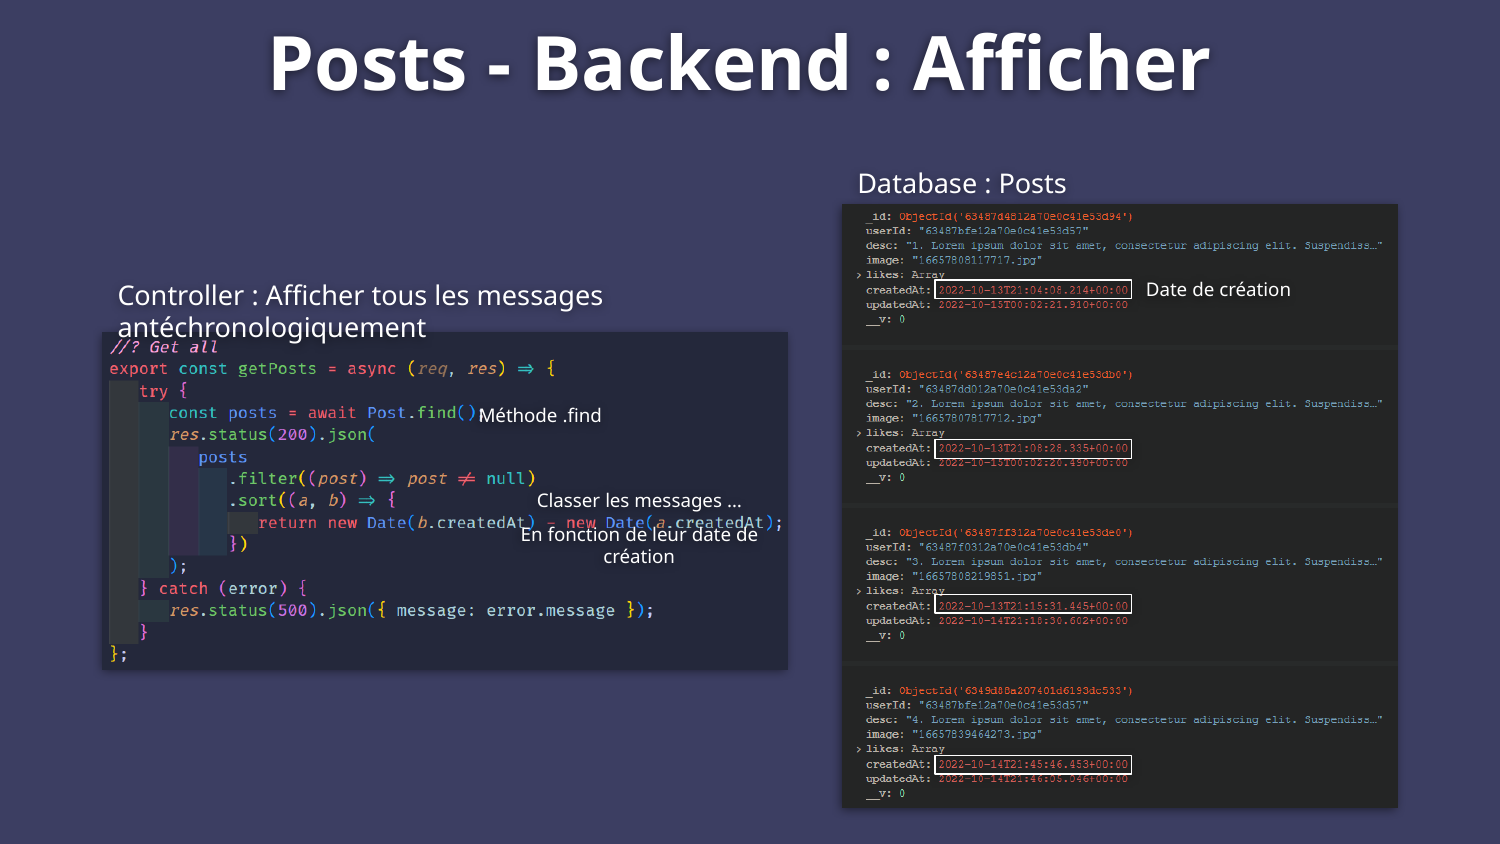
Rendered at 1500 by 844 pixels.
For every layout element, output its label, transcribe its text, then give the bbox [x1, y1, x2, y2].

picture [102, 332, 788, 670]
text_box Controller : Afficher tous les messages antéchronologiquement [102, 288, 788, 332]
text_box Database : Posts [842, 159, 1398, 204]
picture [842, 204, 1398, 808]
text_box Posts - Backend : Afficher [0, 0, 1500, 122]
